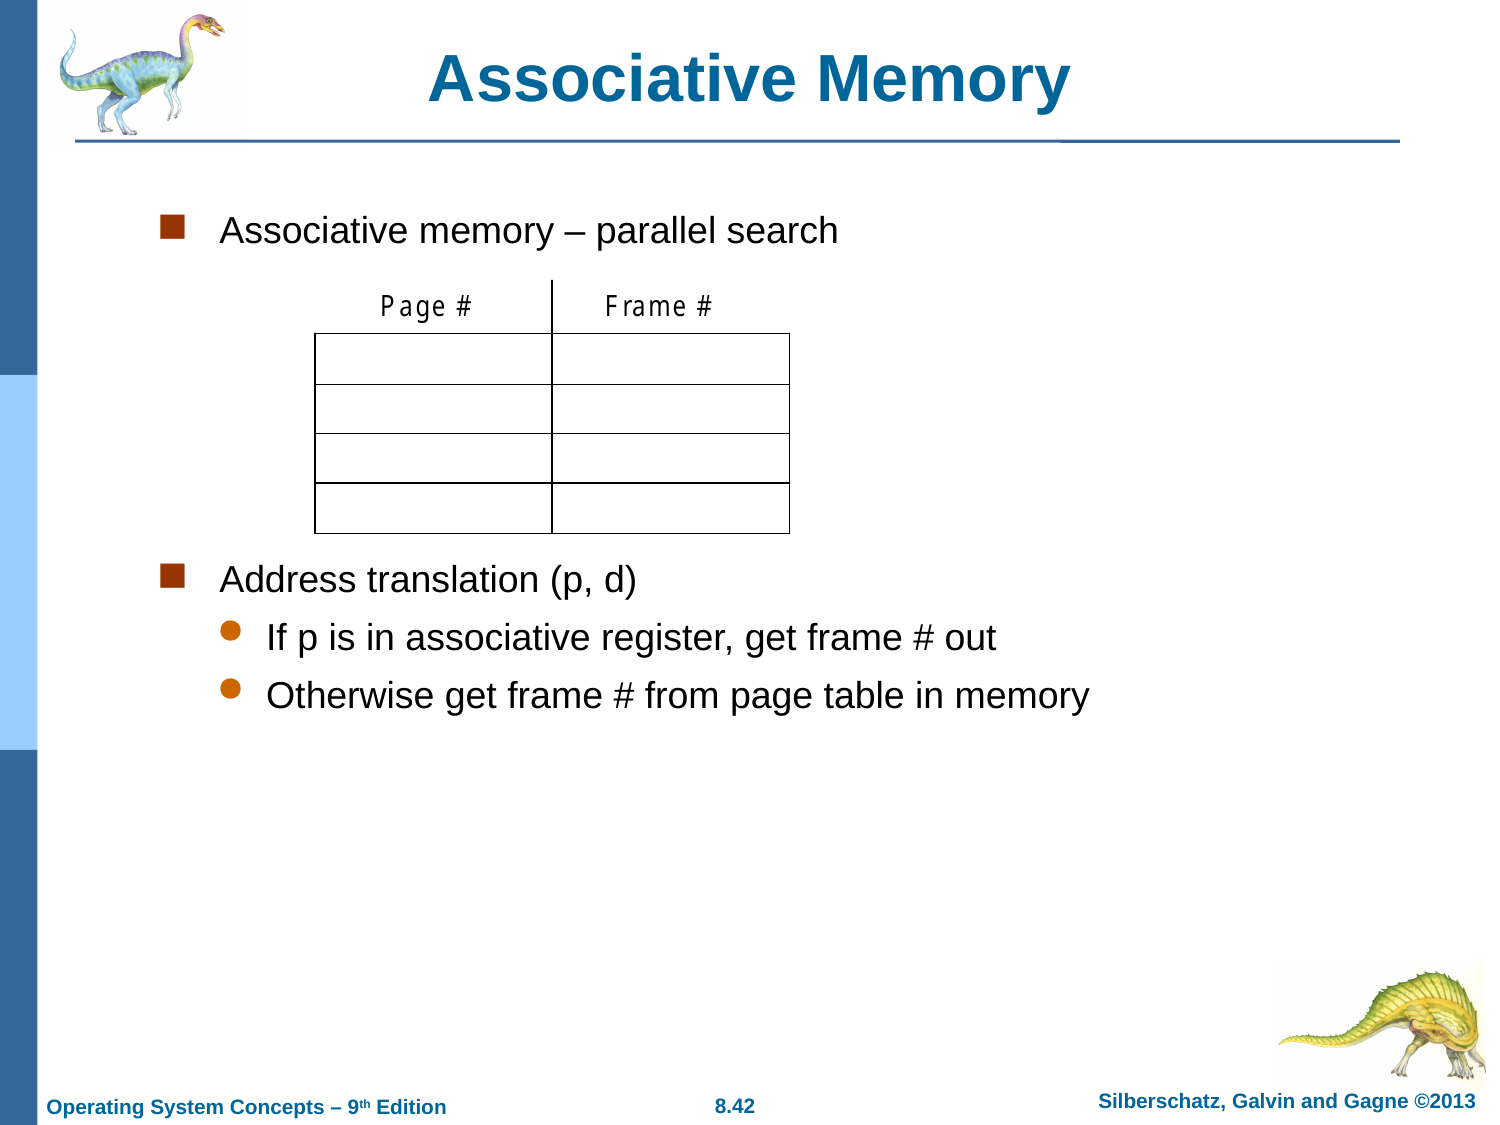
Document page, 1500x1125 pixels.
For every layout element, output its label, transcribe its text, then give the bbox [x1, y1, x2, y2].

picture [1275, 959, 1486, 1090]
list Associative memory – parallel search Address translation (p, d) If p is in associative register, get frame # out Otherwise get frame # from page table in memory [148, 198, 1355, 935]
picture [46, 0, 243, 149]
picture [310, 277, 794, 540]
title Associative Memory [75, 27, 1425, 122]
